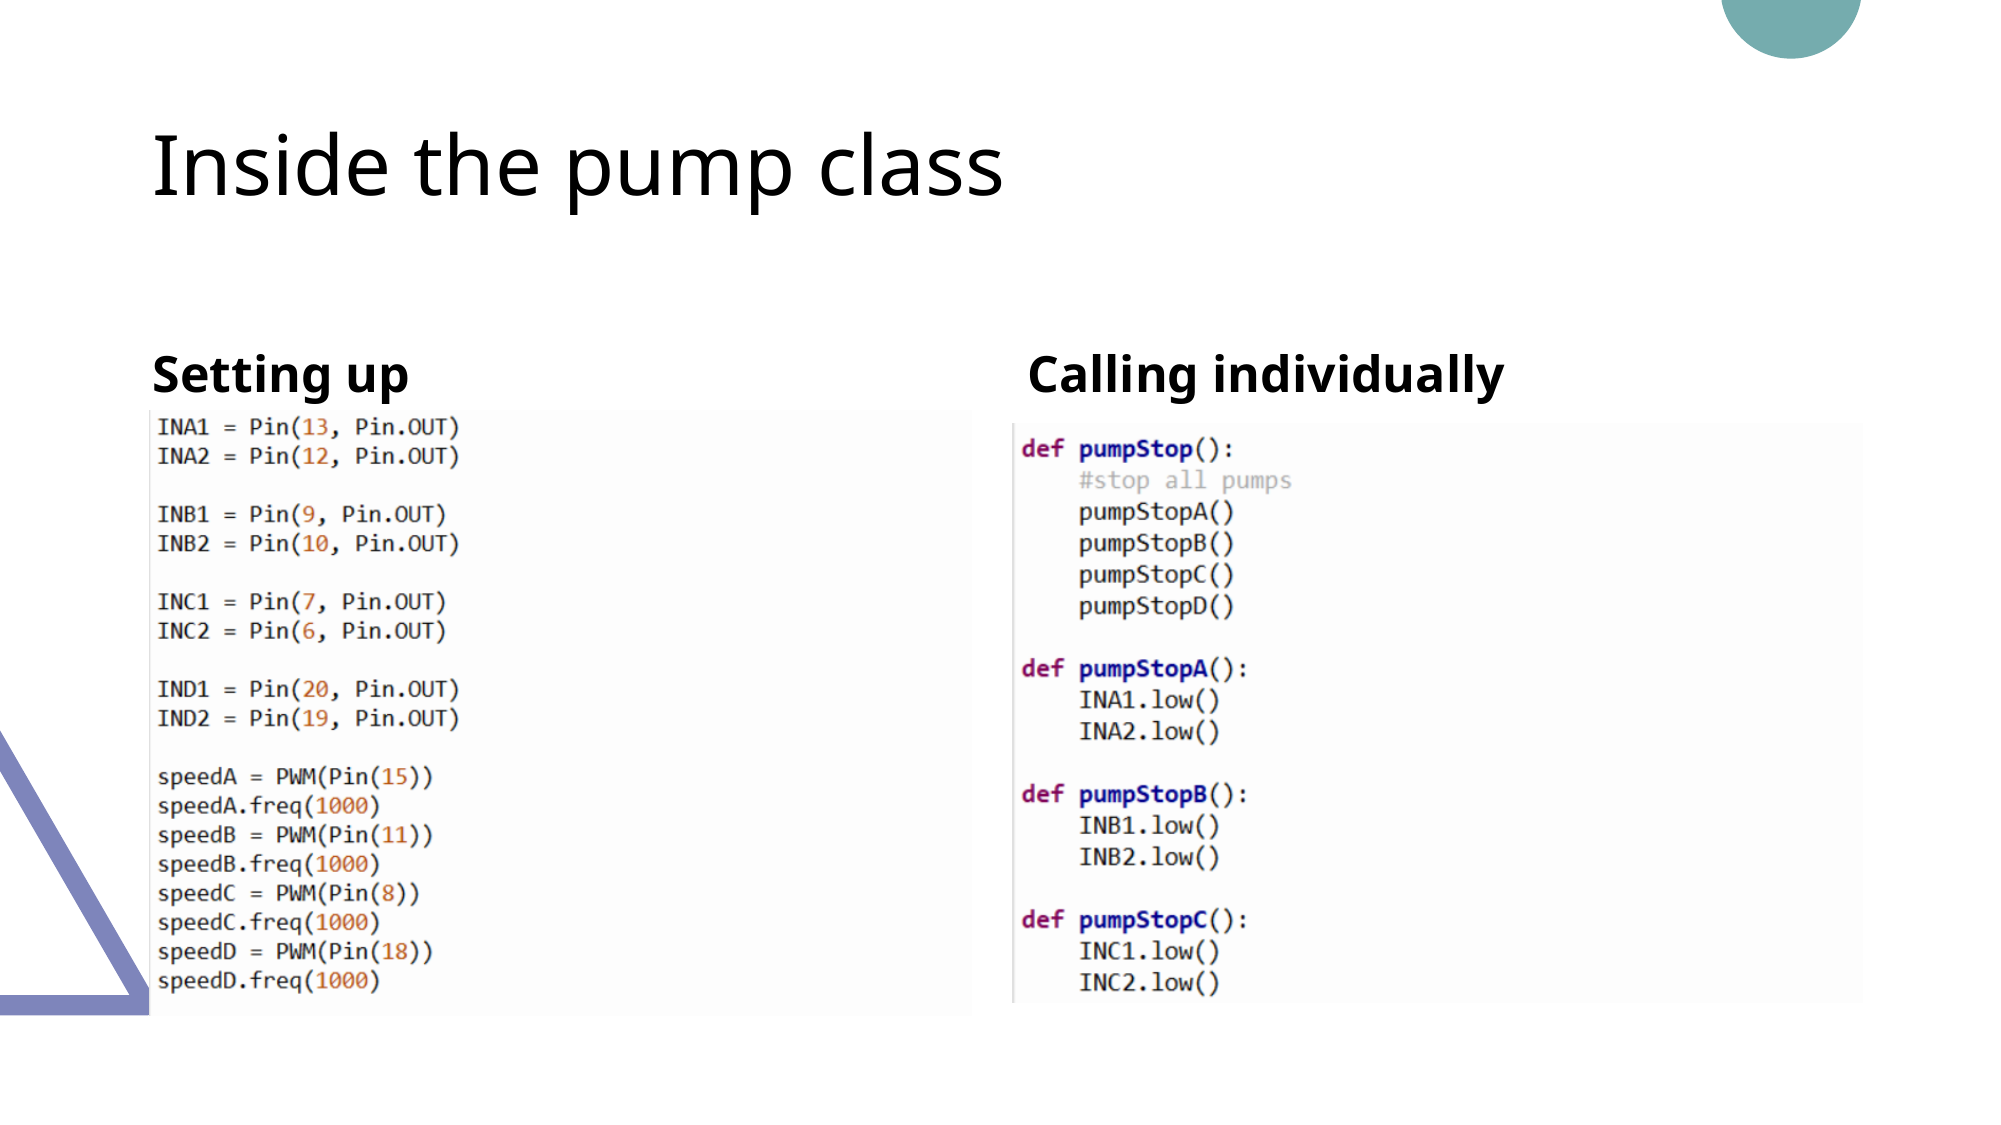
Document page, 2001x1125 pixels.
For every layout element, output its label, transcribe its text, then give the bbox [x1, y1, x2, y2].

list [149, 410, 972, 1016]
list Calling individually [1012, 275, 1863, 411]
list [1012, 423, 1863, 1003]
title Inside the pump class [137, 59, 1863, 278]
list Setting up [137, 275, 984, 411]
